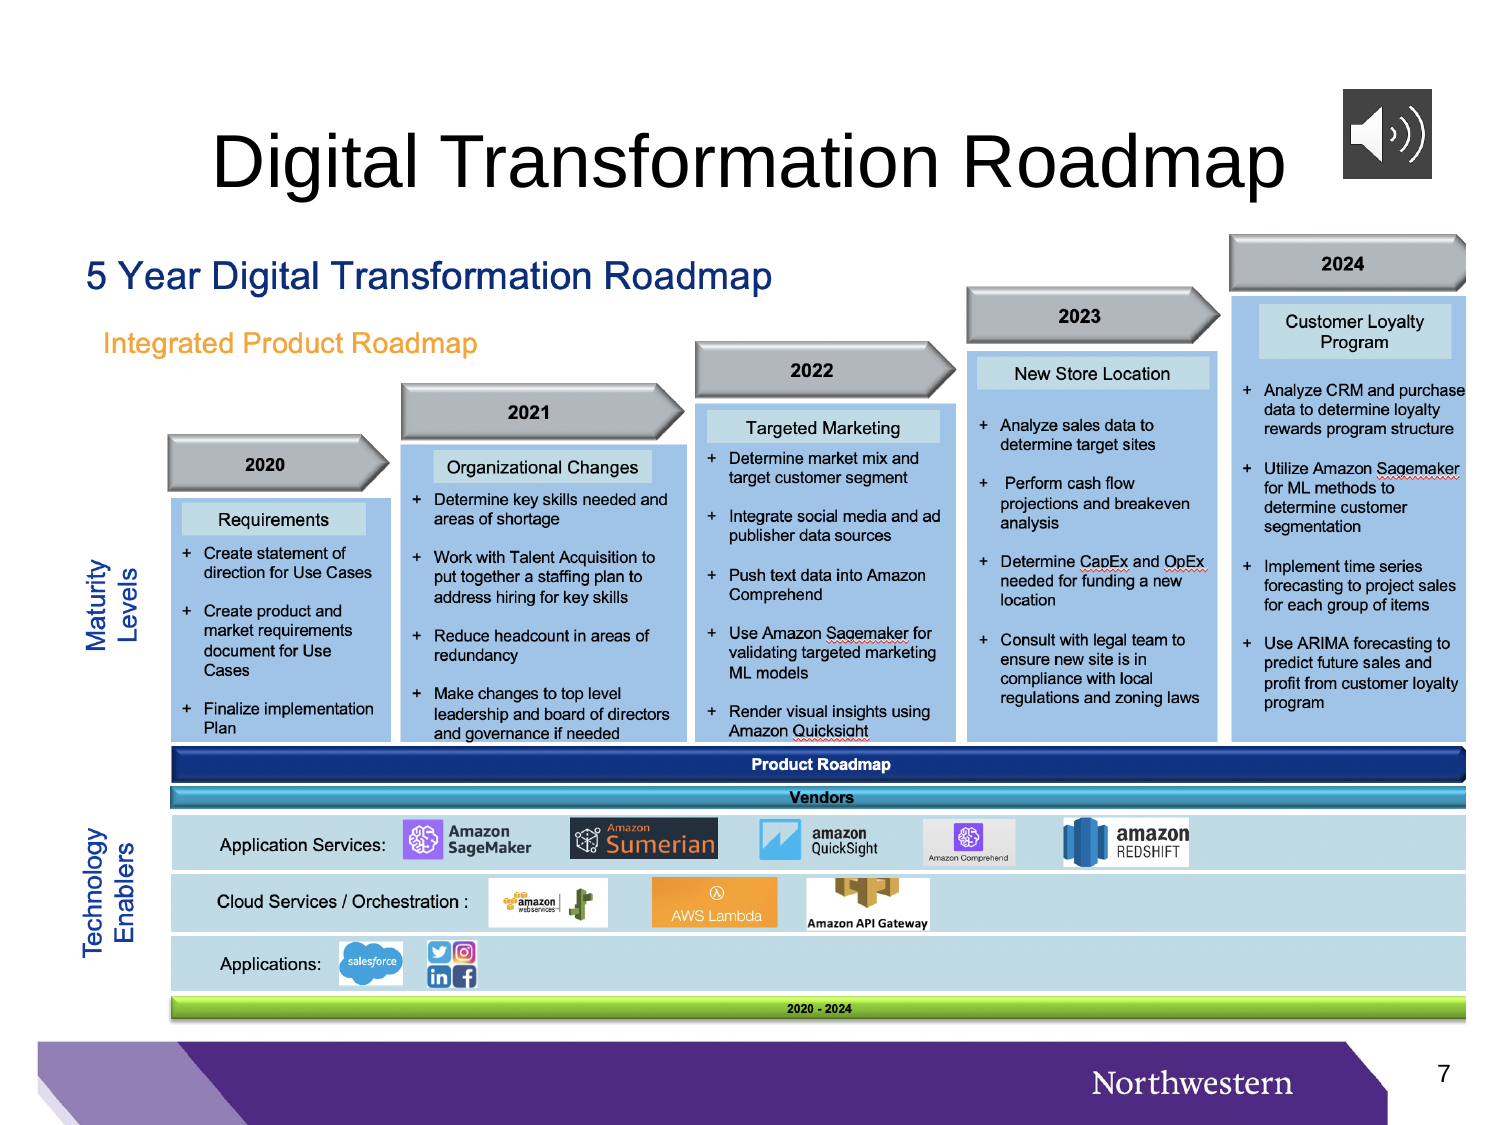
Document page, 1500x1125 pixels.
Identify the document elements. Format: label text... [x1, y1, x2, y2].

slide_number 6 [1367, 1042, 1466, 1103]
title Digital Transformation Roadmap [112, 36, 1388, 229]
picture [0, 0, 1500, 1125]
